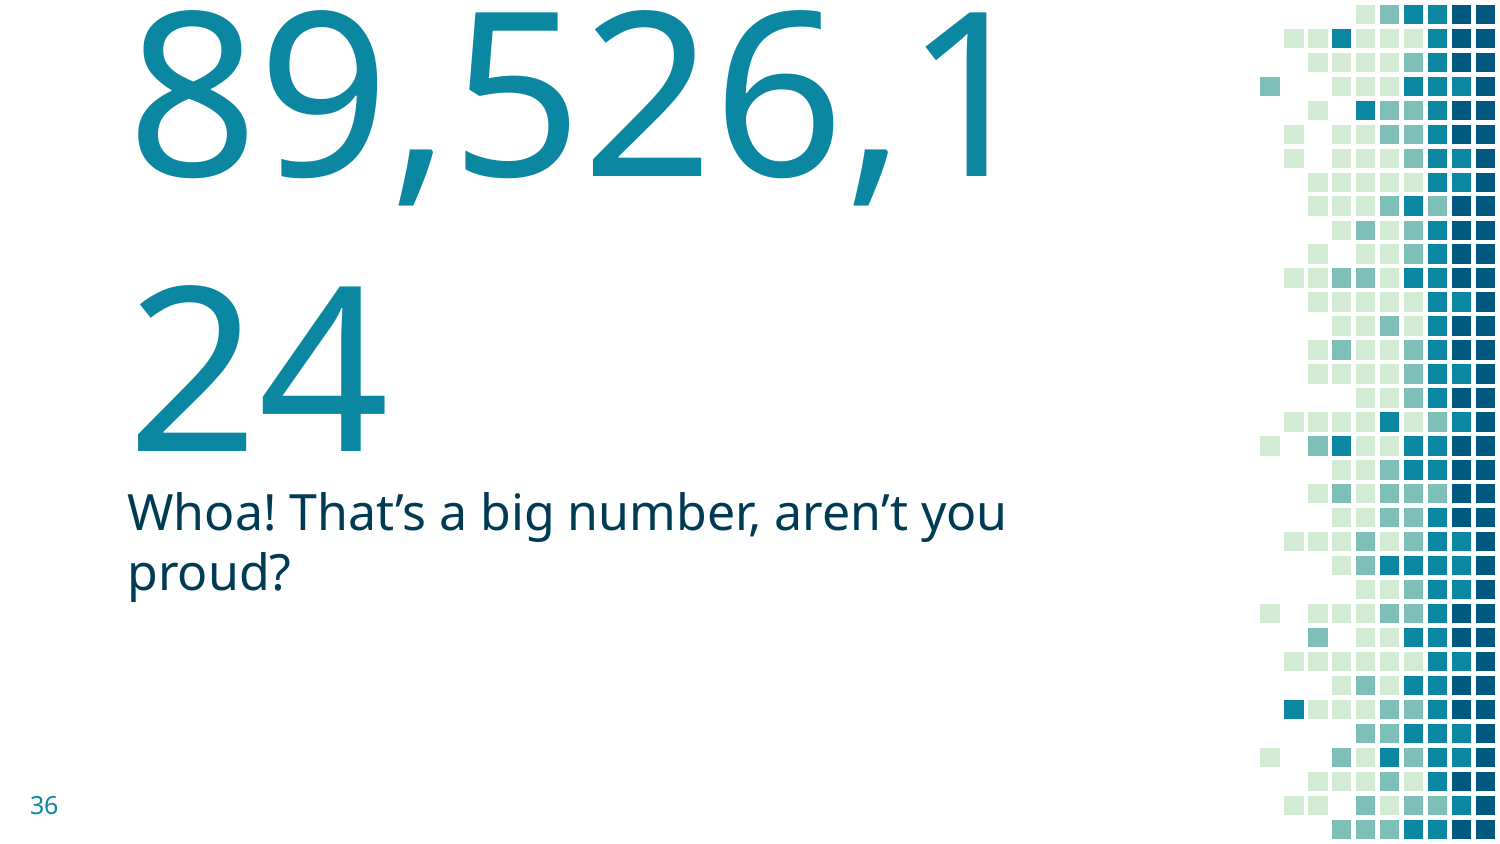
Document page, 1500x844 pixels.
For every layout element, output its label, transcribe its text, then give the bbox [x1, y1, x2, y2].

subtitle Whoa! That’s a big number, aren’t you proud? [112, 465, 1114, 595]
title 89,526,124 [112, 322, 1114, 465]
slide_number 36 [15, 774, 105, 839]
